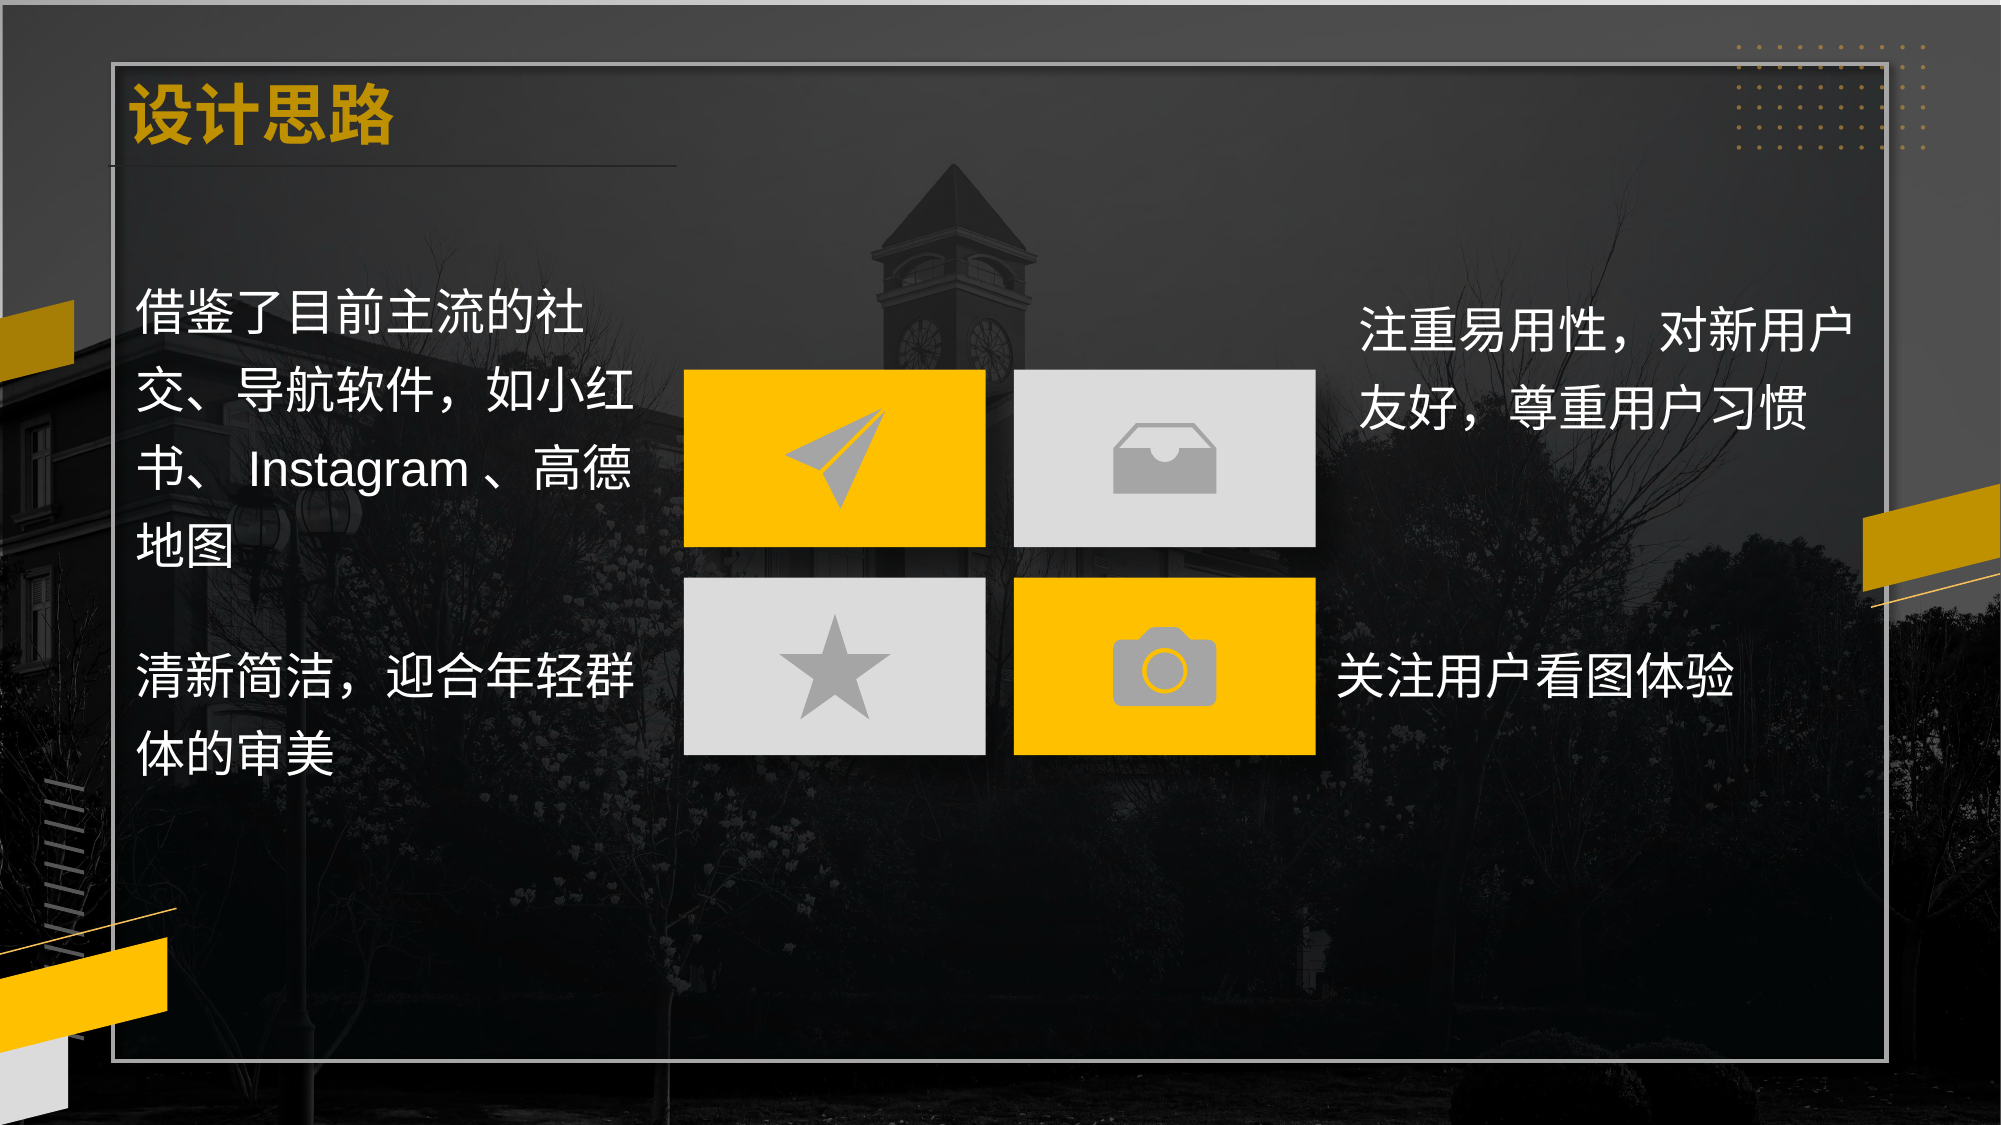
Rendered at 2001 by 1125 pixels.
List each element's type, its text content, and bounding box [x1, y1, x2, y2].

text_box 清新简洁，迎合年轻群体的审美 [120, 618, 679, 790]
text_box [1012, 368, 1318, 549]
text_box [682, 576, 988, 757]
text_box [1112, 626, 1217, 707]
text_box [784, 407, 886, 509]
text_box [779, 613, 891, 720]
text_box 注重易用性，对新用户友好，尊重用户习惯 [1343, 272, 1902, 444]
text_box [1113, 423, 1217, 494]
text_box 借鉴了目前主流的社交、导航软件，如小红书、Instagram、高德地图 [120, 255, 679, 582]
text_box [682, 368, 988, 549]
text_box 关注用户看图体验 [1320, 618, 1879, 712]
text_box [107, 63, 688, 167]
text_box [1012, 576, 1318, 757]
